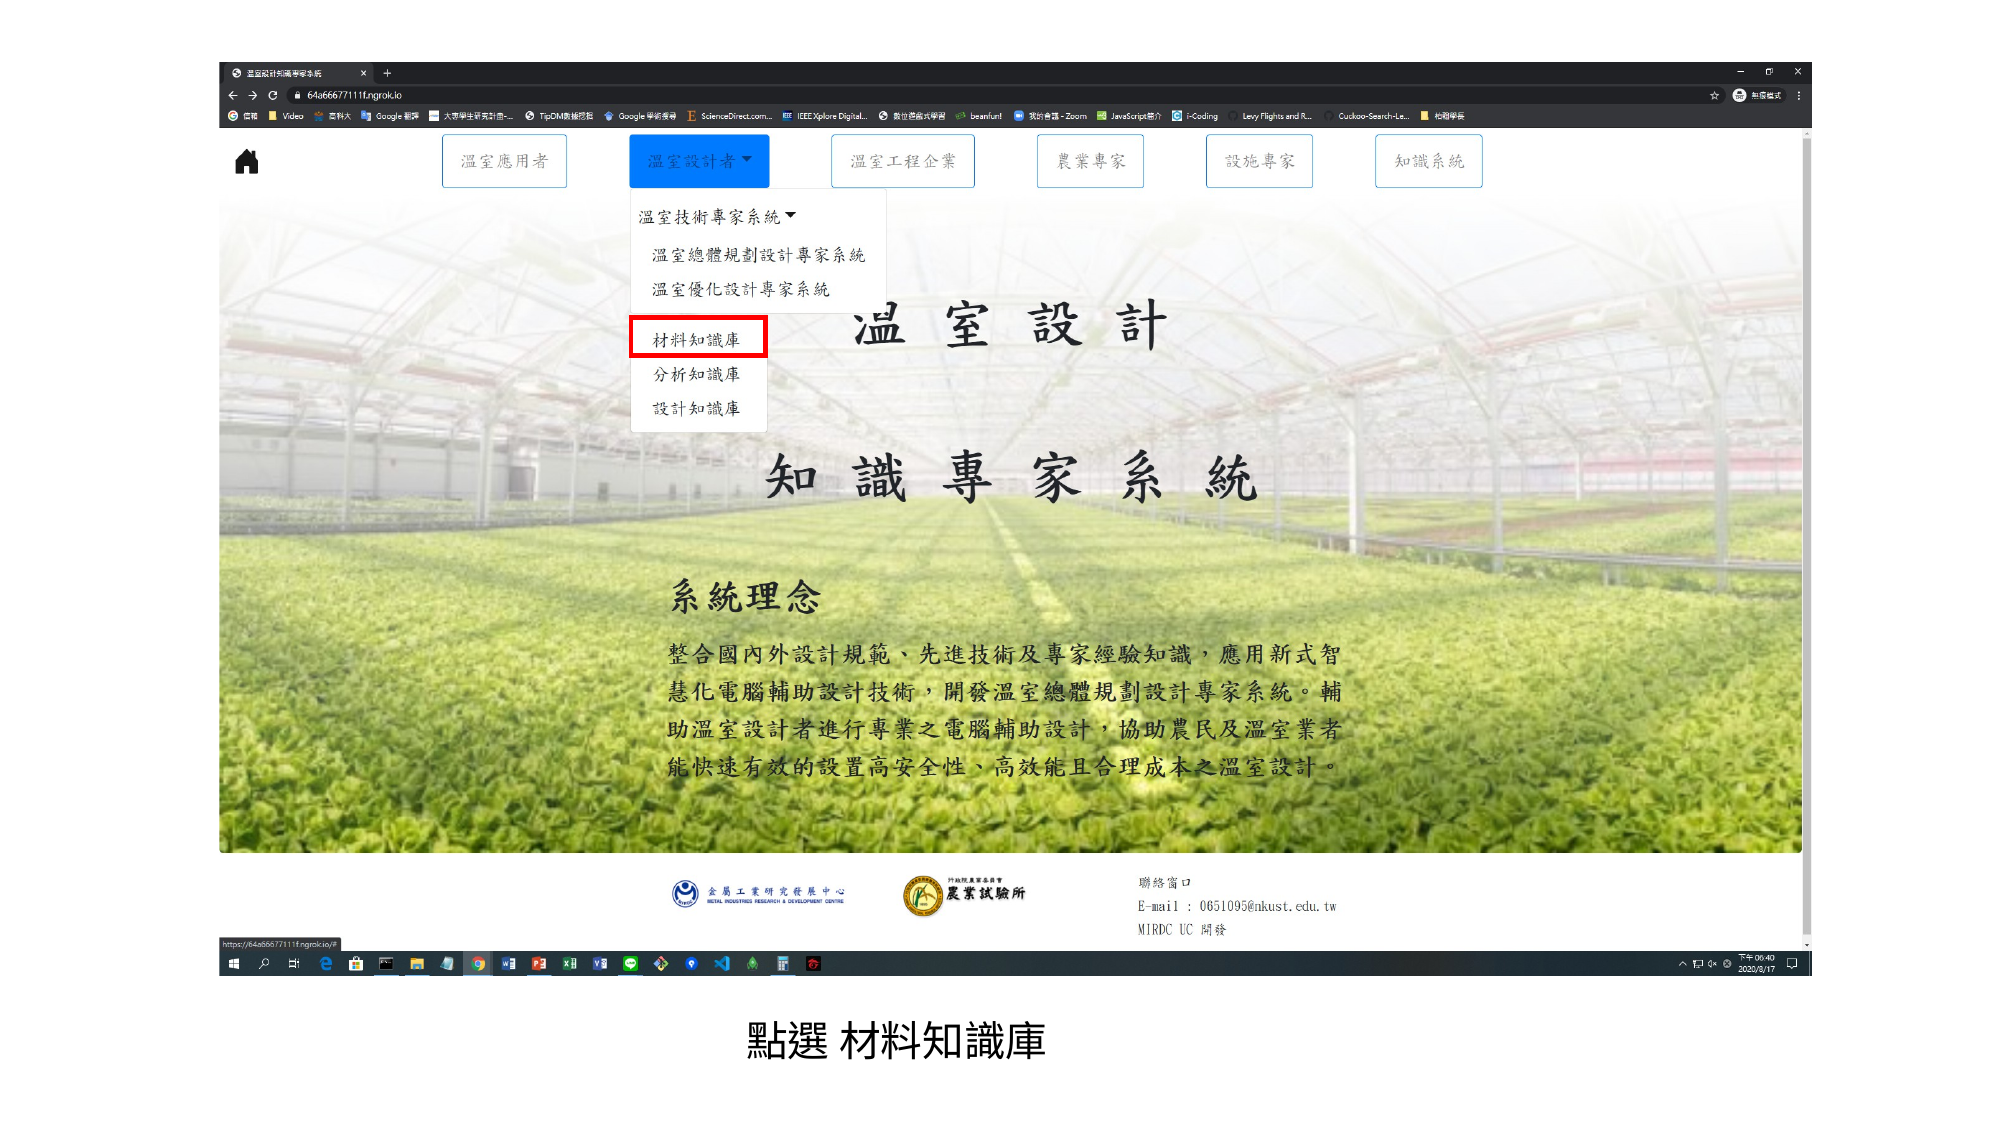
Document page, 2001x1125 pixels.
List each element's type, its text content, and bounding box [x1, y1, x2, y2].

text_box [630, 317, 767, 356]
text_box 點選 材料知識庫 [731, 1007, 1063, 1072]
text_box [218, 62, 1813, 976]
